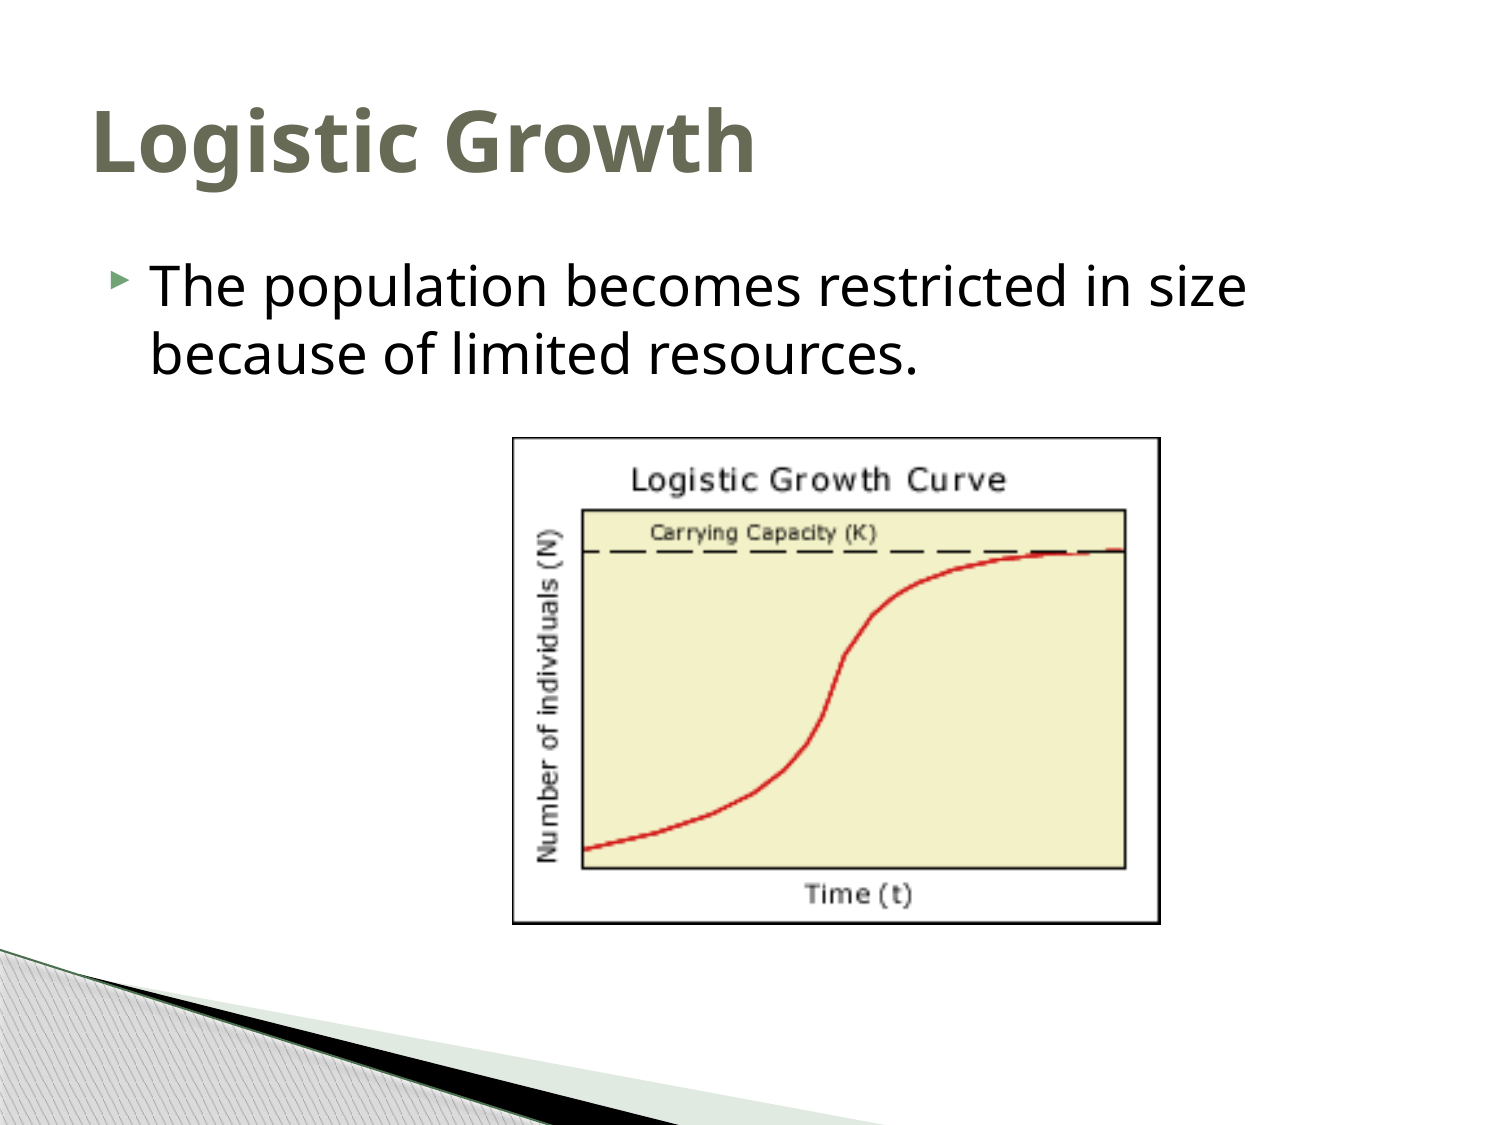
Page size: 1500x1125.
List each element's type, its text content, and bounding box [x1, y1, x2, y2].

title Logistic Growth [75, 45, 1425, 233]
picture [512, 437, 1161, 926]
list The population becomes restricted in size because of limited resources. [75, 243, 1425, 986]
